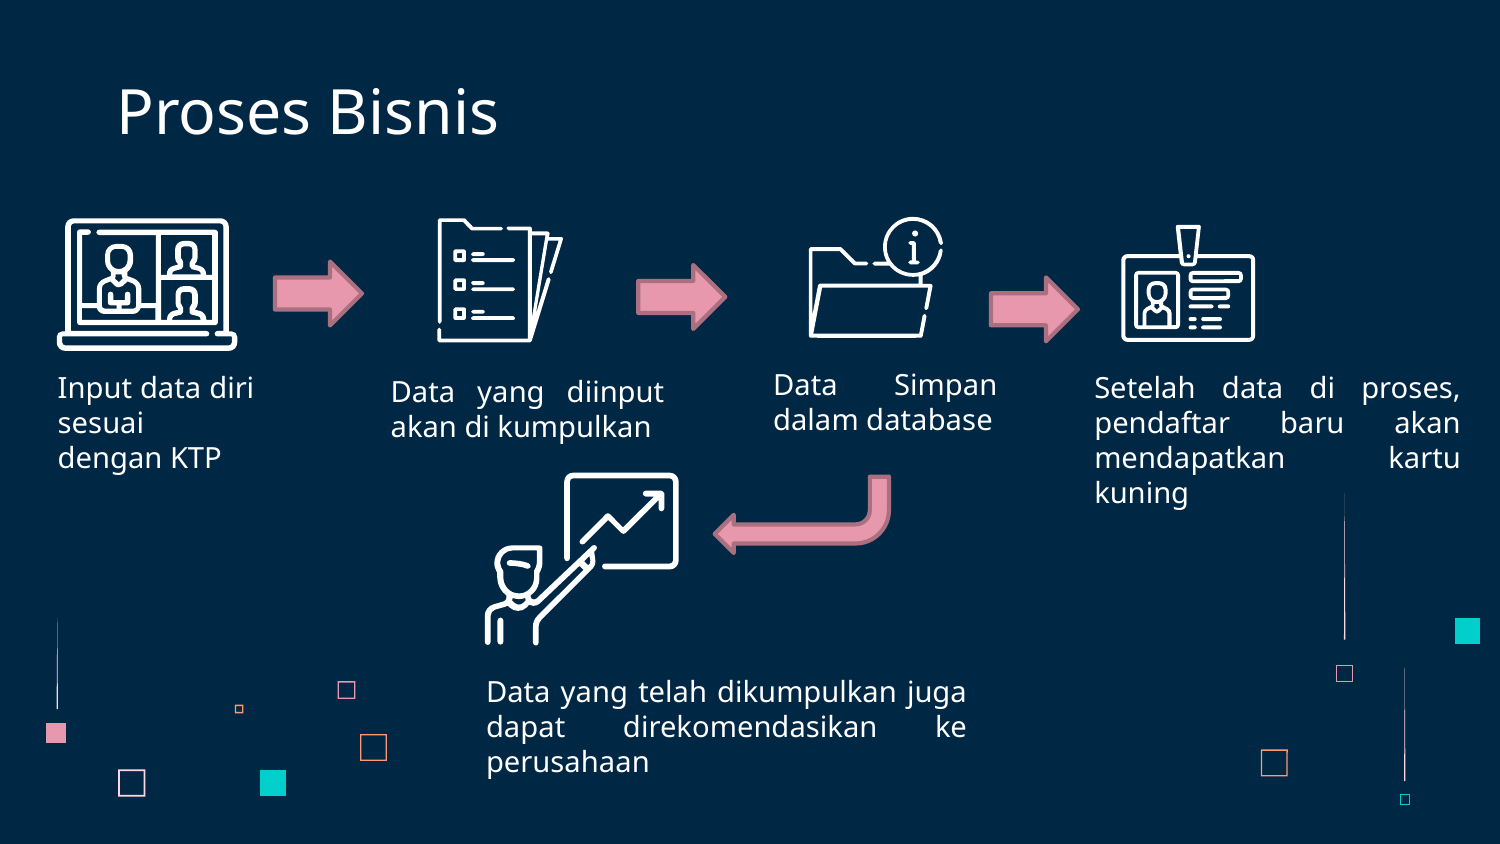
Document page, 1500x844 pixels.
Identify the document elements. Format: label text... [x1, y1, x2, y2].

text_box [272, 259, 351, 328]
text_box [739, 216, 1013, 442]
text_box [484, 472, 680, 646]
text_box [1017, 275, 1081, 344]
text_box Data yang telah dikumpulkan juga dapat direkomendasikan ke perusahaan [452, 658, 983, 791]
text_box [1121, 224, 1256, 343]
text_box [56, 218, 238, 352]
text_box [356, 218, 680, 433]
title Proses Bisnis [101, 67, 543, 163]
list Input data diri sesuai dengan KTP [23, 354, 270, 488]
text_box [712, 474, 892, 555]
text_box Setelah data di proses, pendaftar baru akan mendapatkan kartu kuning [1060, 354, 1477, 488]
text_box [684, 263, 728, 331]
